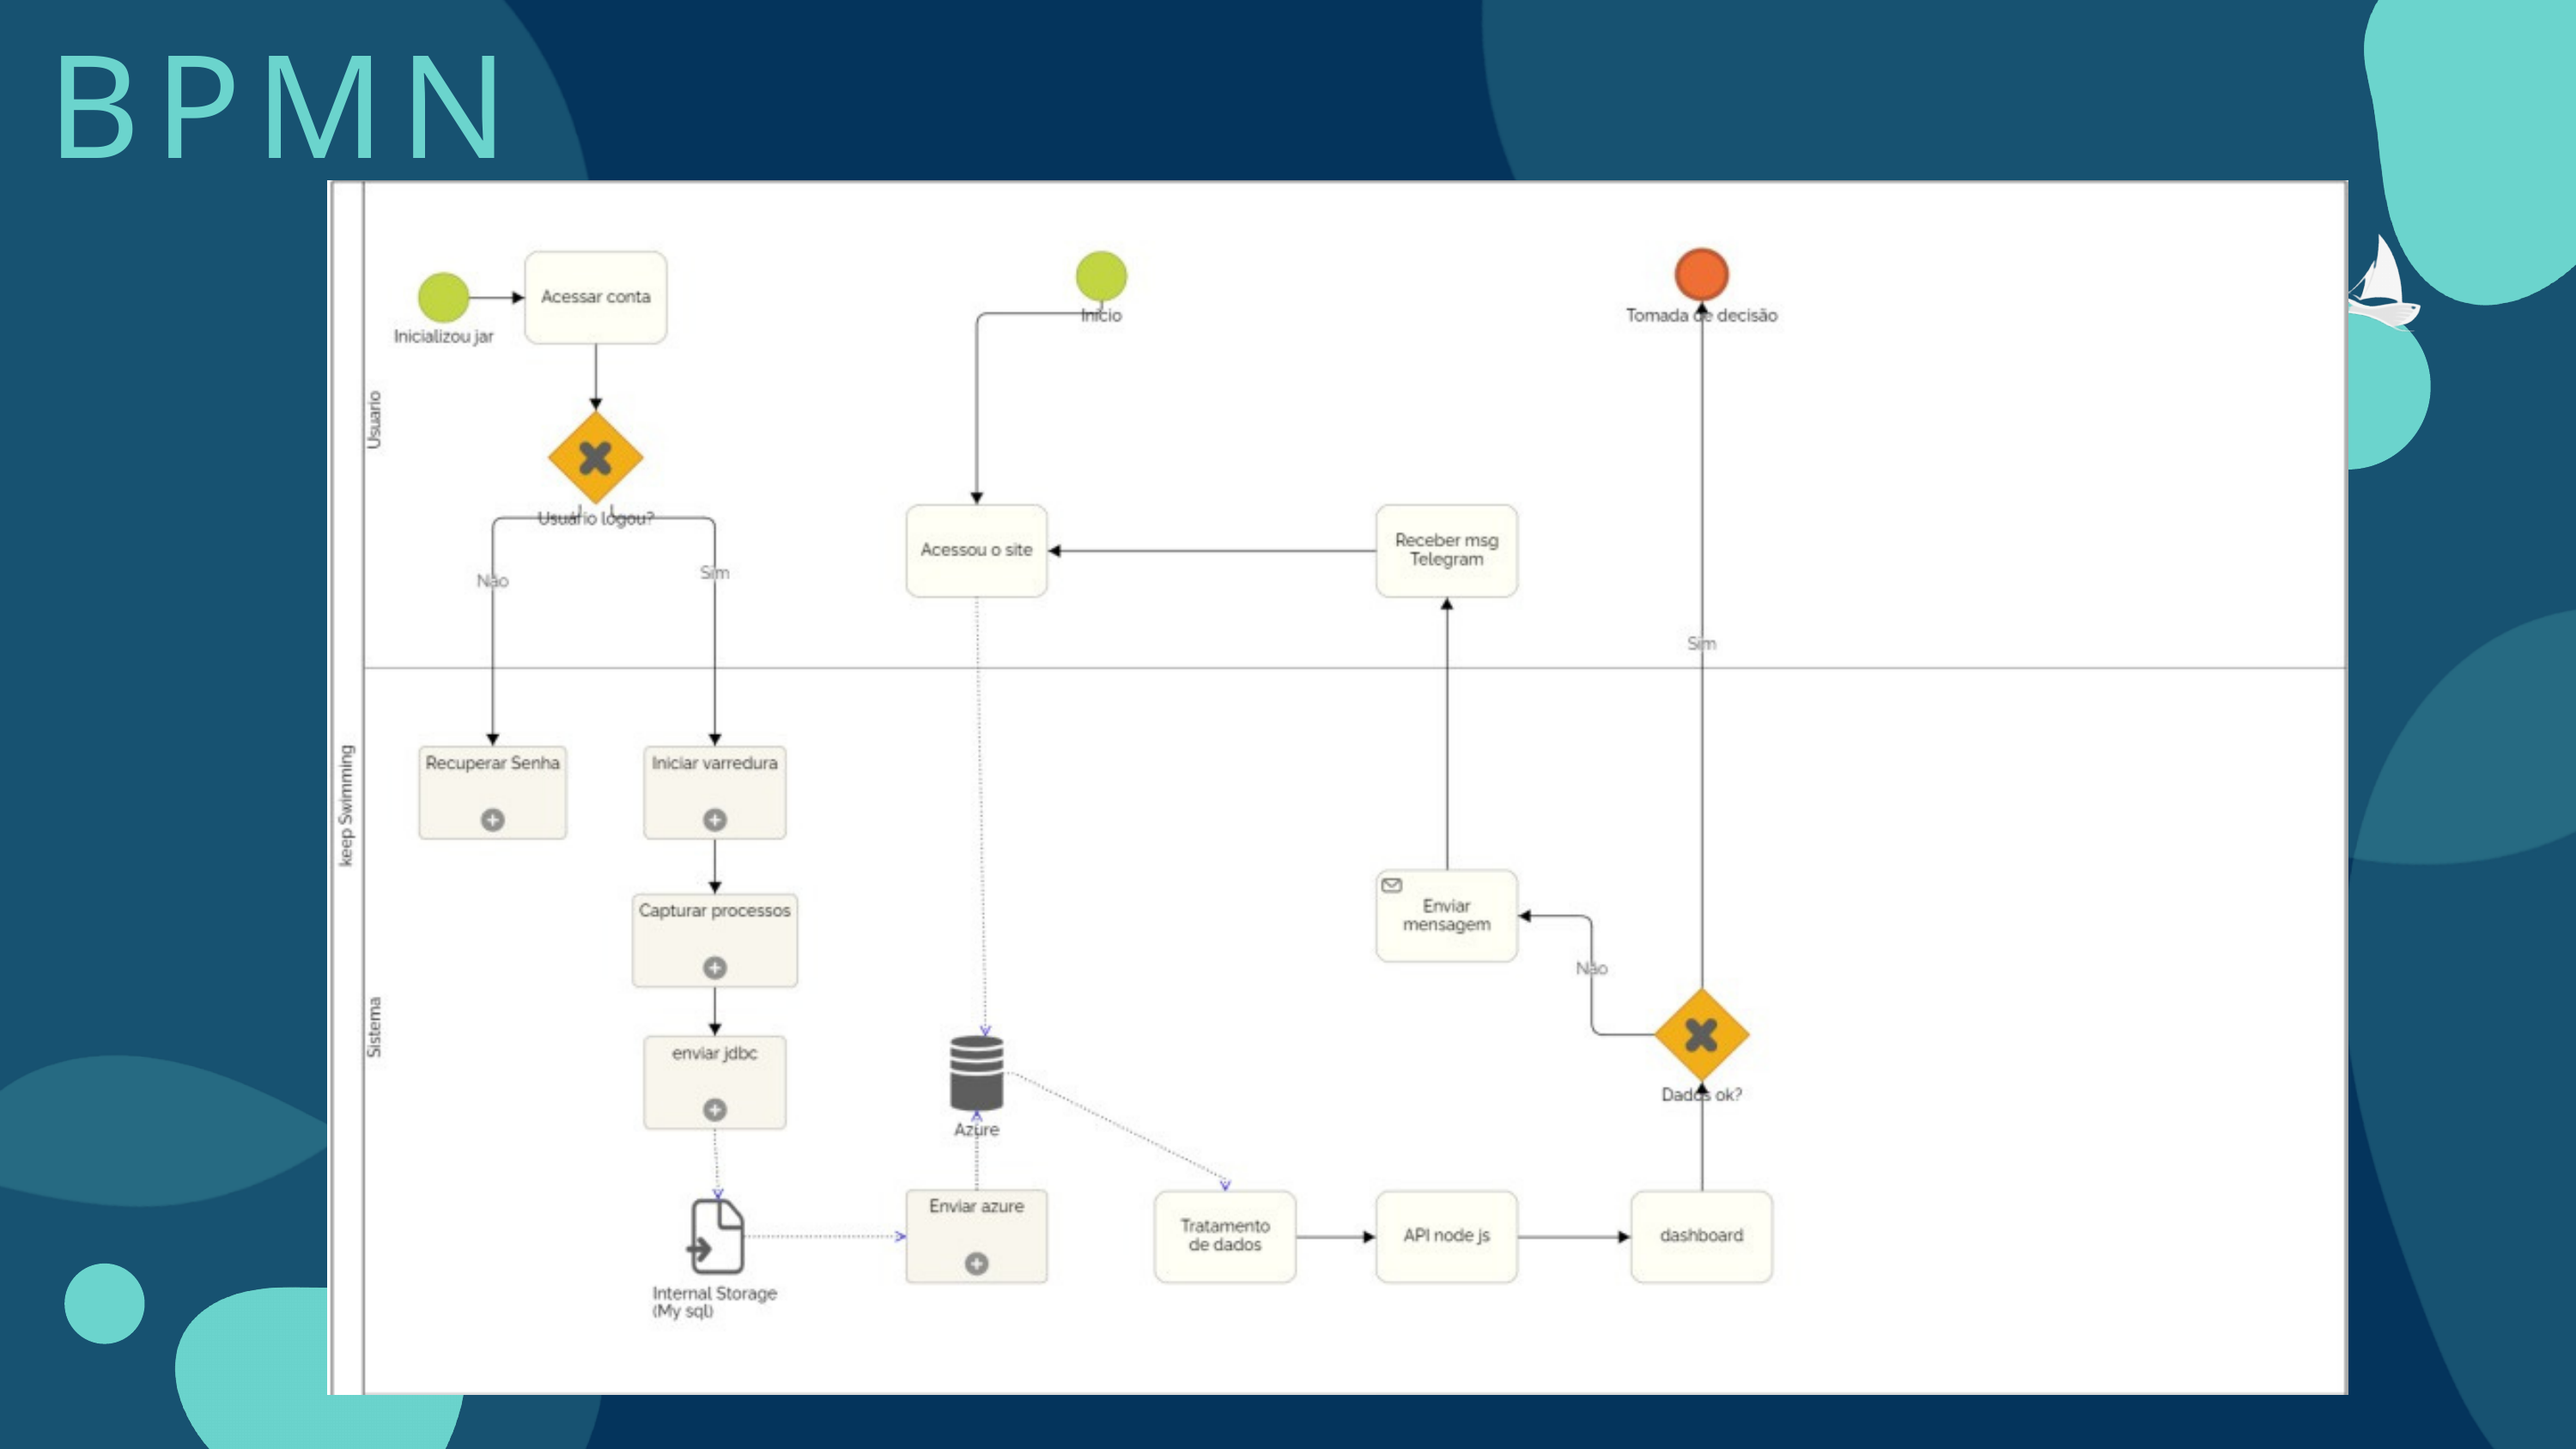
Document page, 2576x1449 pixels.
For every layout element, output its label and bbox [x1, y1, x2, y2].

text_box [64, 1263, 145, 1344]
text_box [47, 15, 1255, 304]
text_box [2353, 336, 2432, 470]
picture [0, 0, 2576, 1449]
